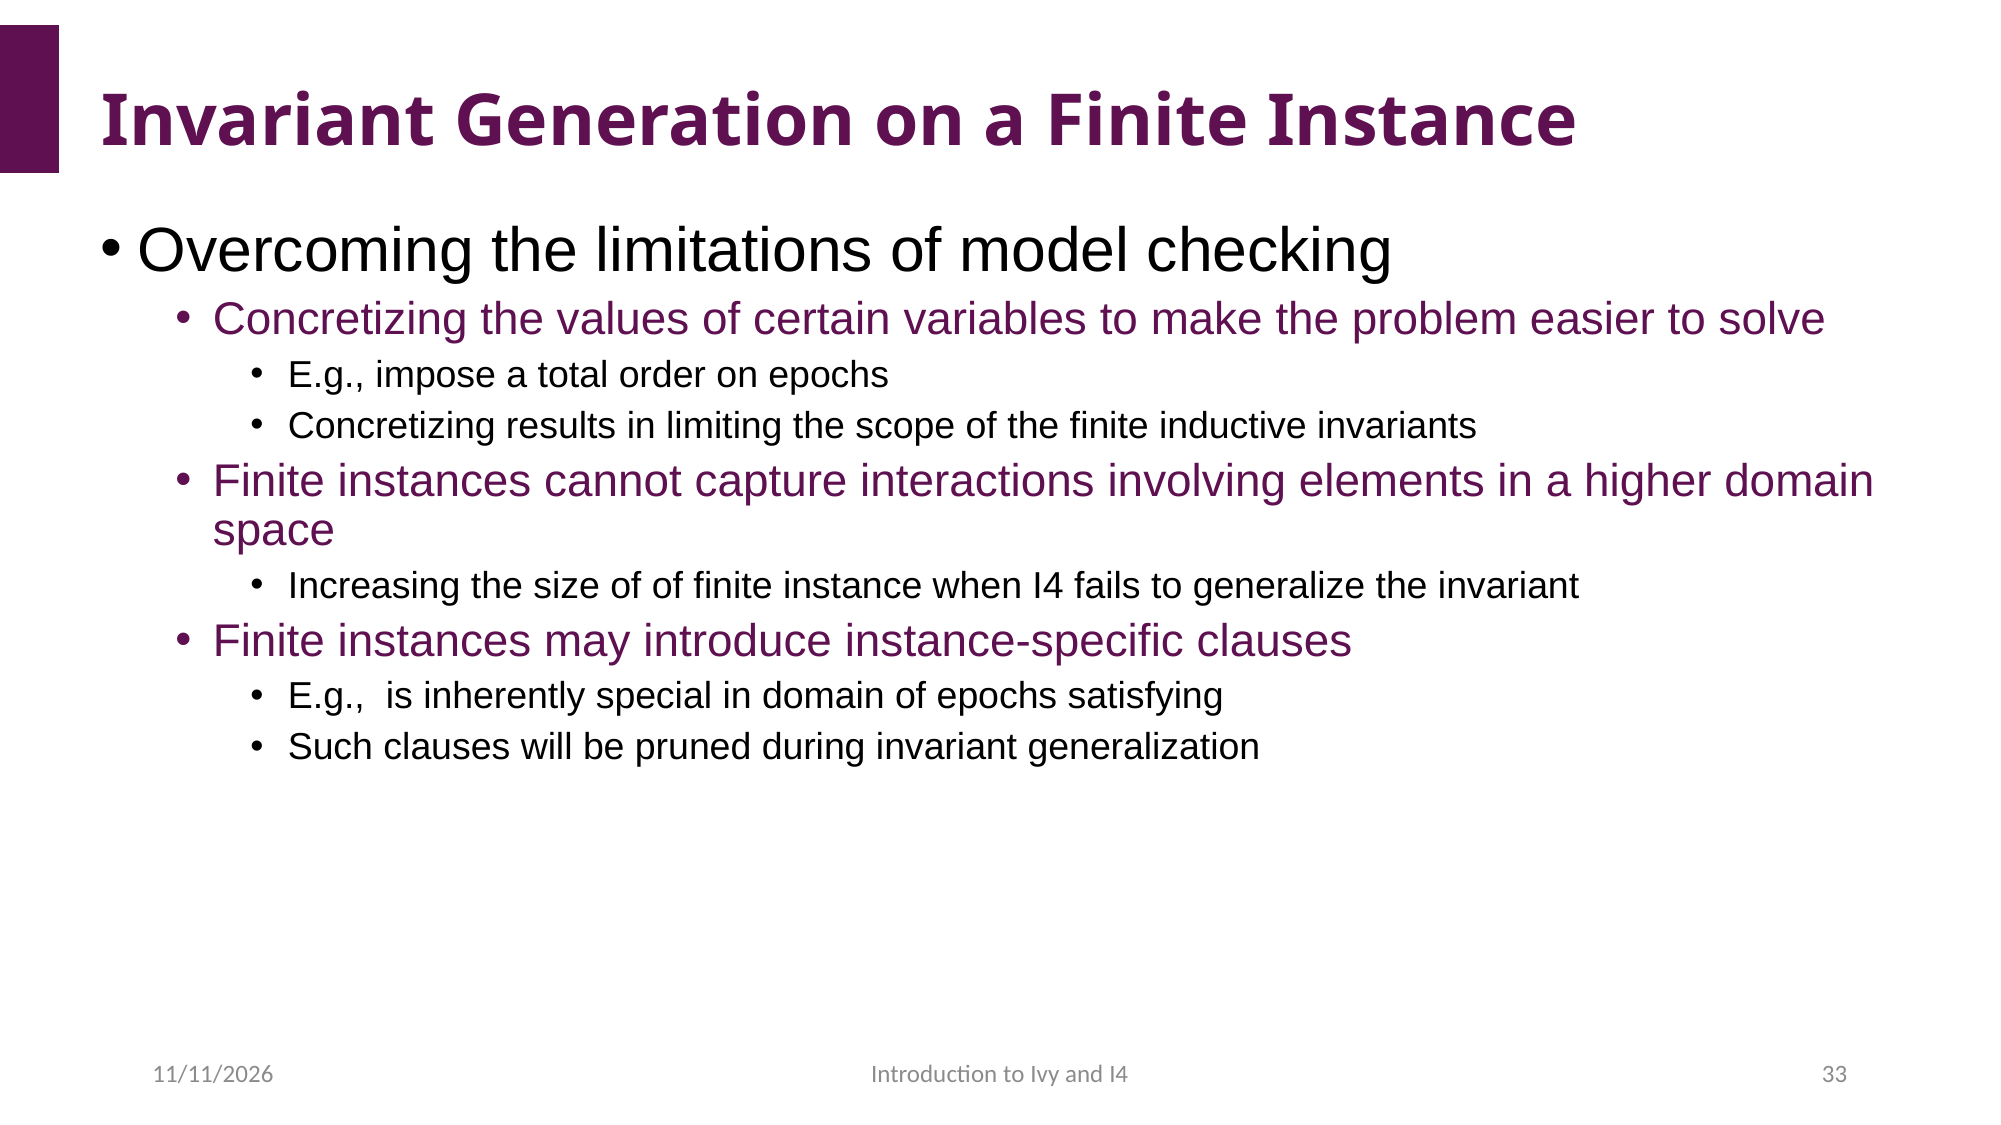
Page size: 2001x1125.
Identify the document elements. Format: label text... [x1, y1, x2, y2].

slide_number 33 [1412, 1042, 1863, 1103]
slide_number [137, 1042, 588, 1103]
title Invariant Generation on a Finite Instance [86, 26, 1917, 169]
footer Introduction to Ivy and I4 [662, 1042, 1338, 1103]
